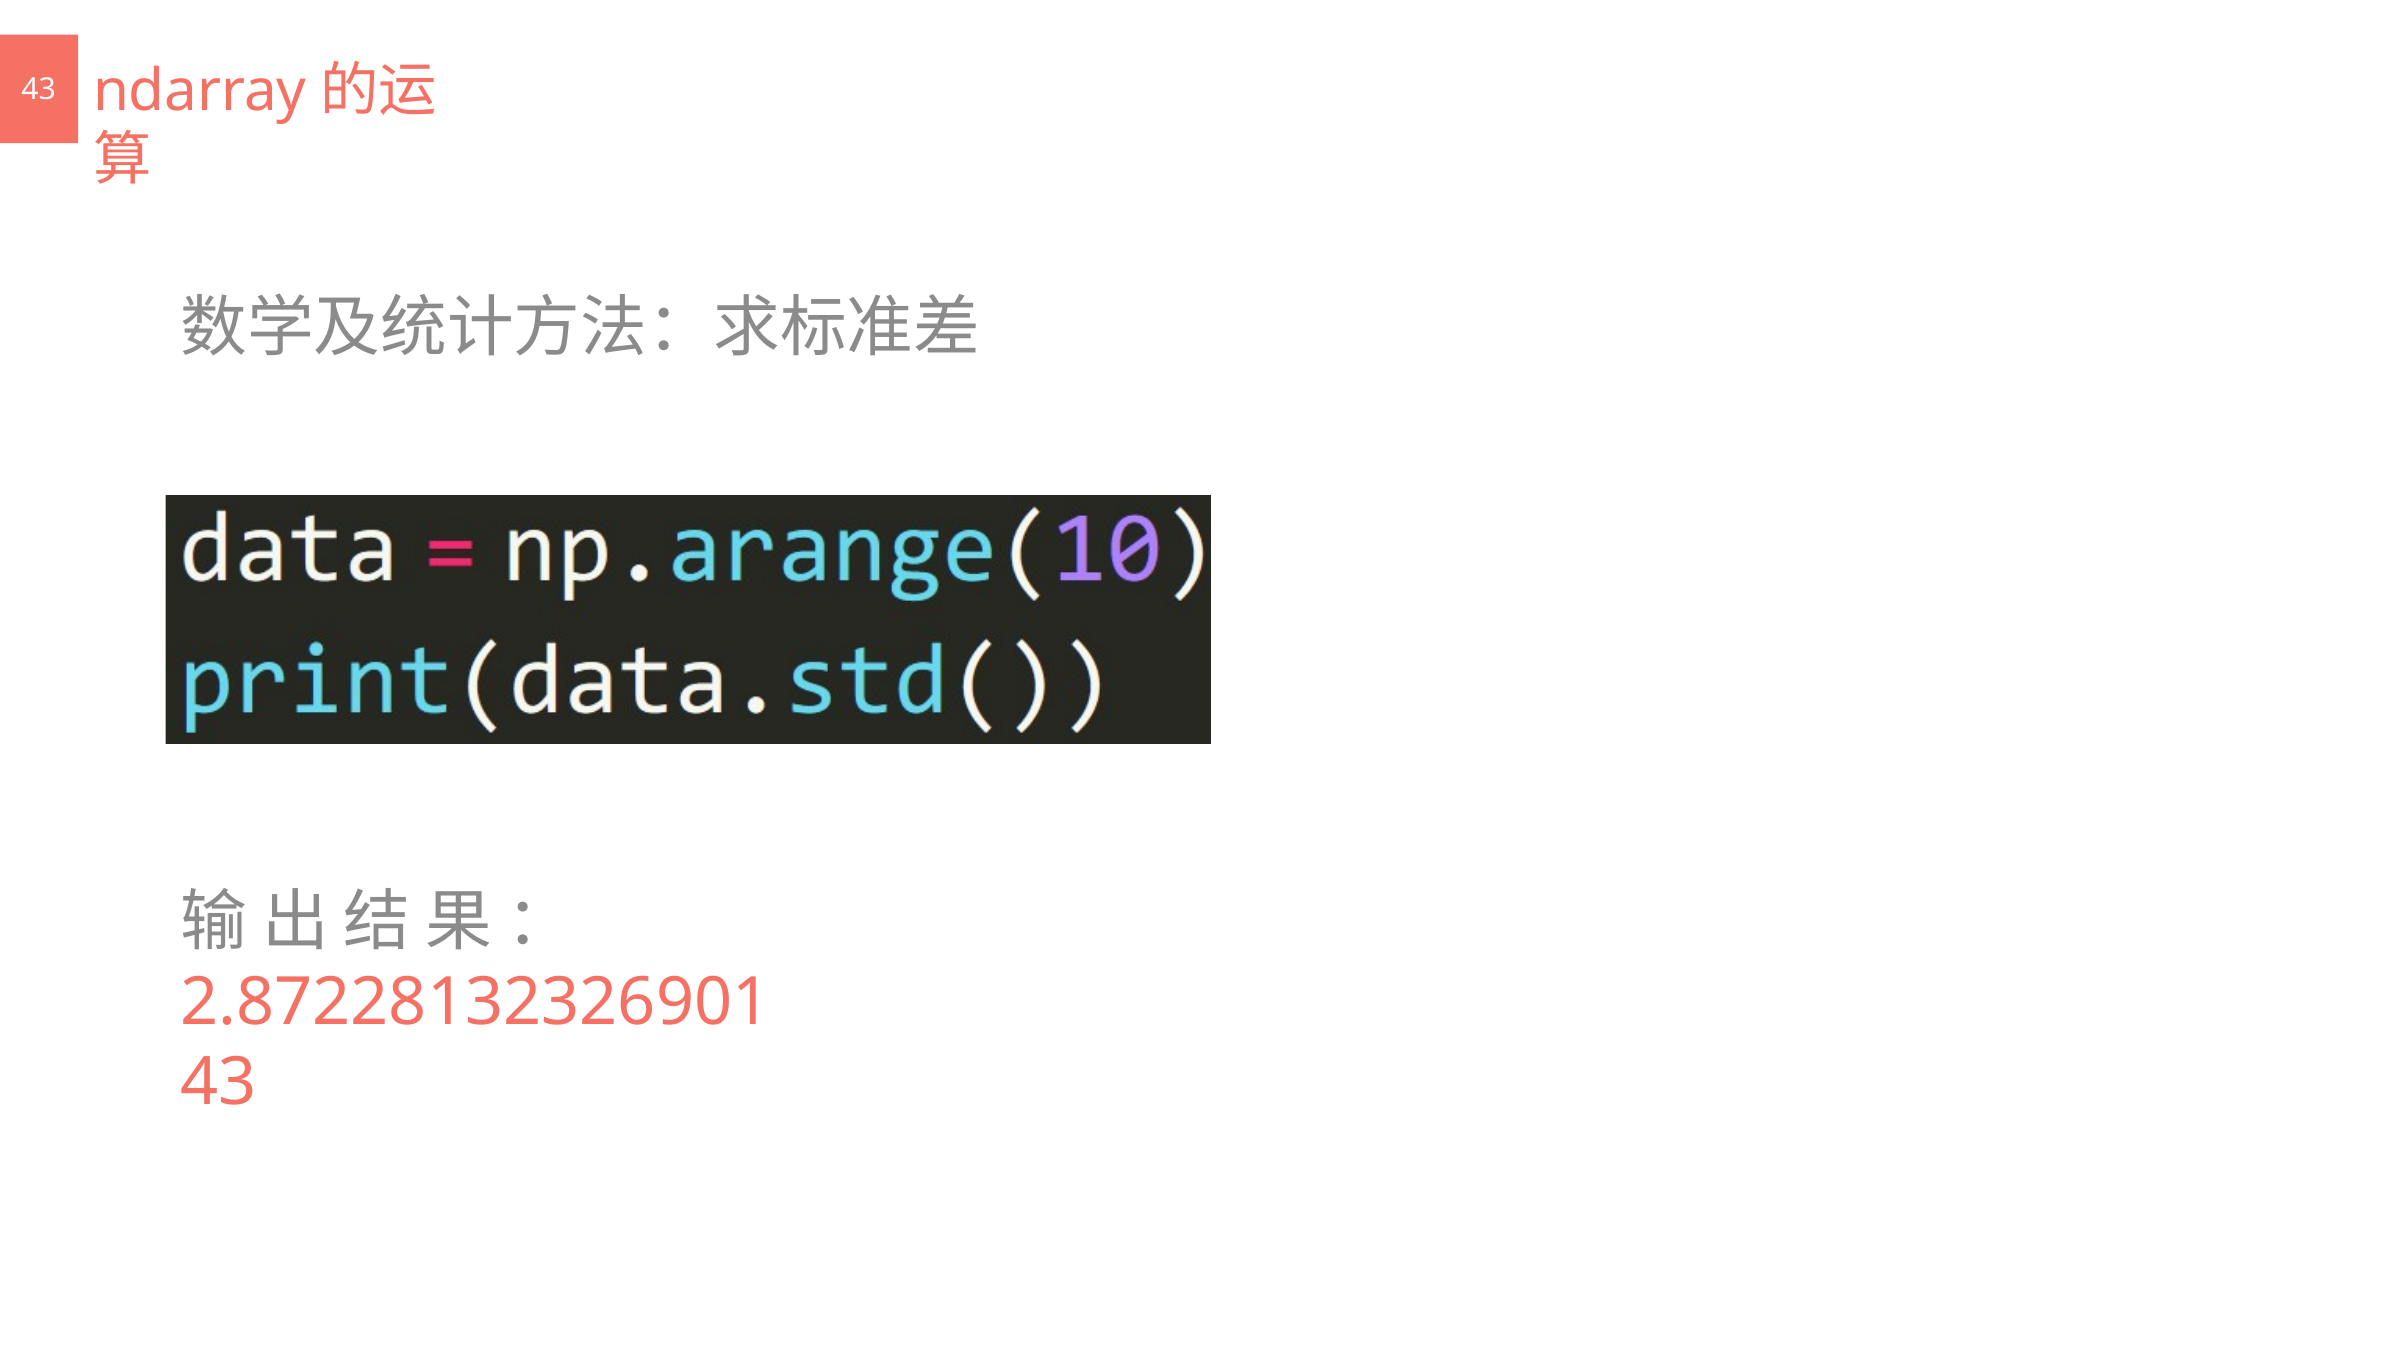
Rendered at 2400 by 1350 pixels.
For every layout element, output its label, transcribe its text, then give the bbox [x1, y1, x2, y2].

text_box [165, 495, 1211, 744]
title ndarray的运算 [91, 49, 484, 278]
text_box [0, 34, 79, 144]
text_box 43 [19, 67, 59, 106]
text_box 数学及统计方法：求标准差 [178, 281, 983, 364]
text_box 输 出 结 果 ： 2.8722813232690143 [178, 875, 784, 1118]
